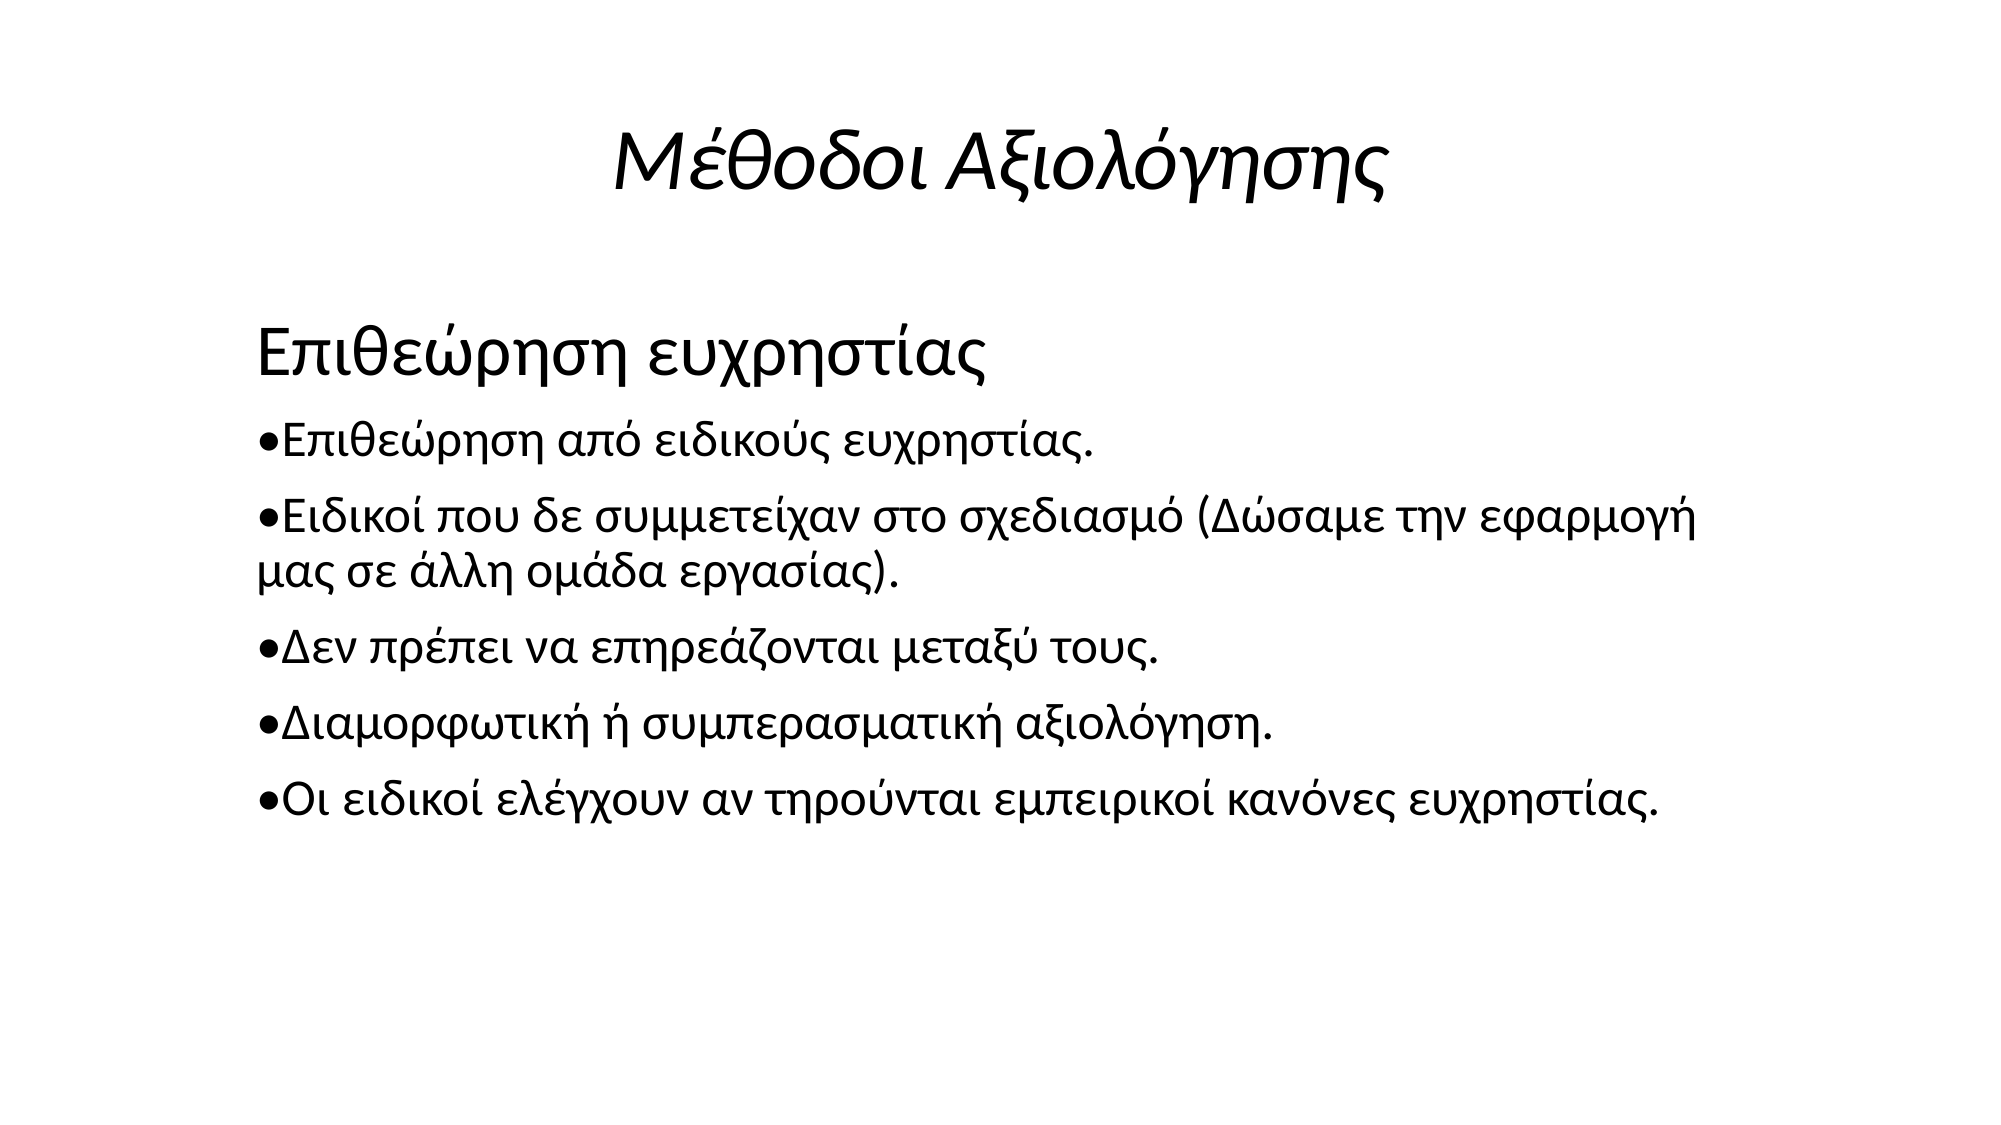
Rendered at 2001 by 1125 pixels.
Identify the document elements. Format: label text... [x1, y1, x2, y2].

text_box Επιθεώρηση ευχρηστίας •Επιθεώρηση από ειδικούς ευχρηστίας. •Ειδικοί που δε συμμετείχαν στο σχεδιασμό (Δώσαμε την εφαρμογή μας σε άλλη ομάδα εργασίας). •Δεν πρέπει να επηρεάζονται μεταξύ τους. •Διαμορφωτική ή συμπερασματική αξιολόγηση. •Οι ειδικοί ελέγχουν αν τηρούνται εμπειρικοί κανόνες ευχρηστίας. [255, 304, 1745, 844]
text_box Μέθοδοι Αξιολόγησης [517, 110, 1483, 215]
